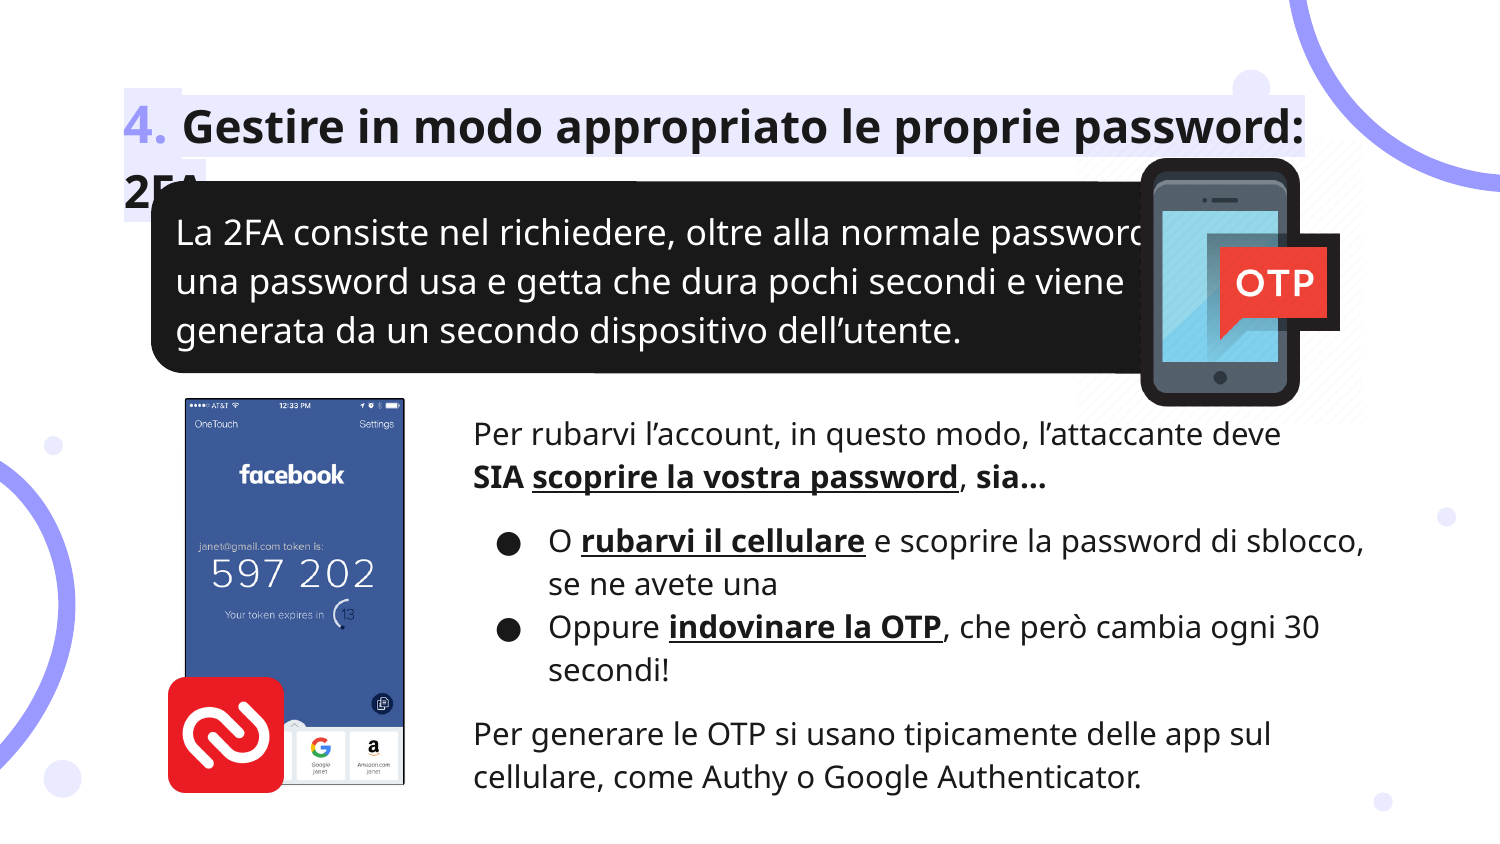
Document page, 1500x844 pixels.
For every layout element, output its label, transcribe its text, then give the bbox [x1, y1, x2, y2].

text_box 4. Gestire in modo appropriato le proprie password: 2FA [108, 67, 1362, 233]
list Per rubarvi l’account, in questo modo, l’attaccante deve SIA scoprire la vostra password, sia… O rubarvi il cellulare e scoprire la password di sblocco, se ne avete una Oppure indovinare la OTP, che però cambia ogni 30 secondi! Per generare le OTP si usano tipicamente delle app sul cellulare, come Authy o Google Authenticator. [458, 393, 1399, 811]
picture [168, 393, 406, 793]
picture [1077, 139, 1362, 424]
text_box La 2FA consiste nel richiedere, oltre alla normale password, una password usa e getta che dura pochi secondi e viene generata da un secondo dispositivo dell’utente. [151, 181, 1072, 374]
